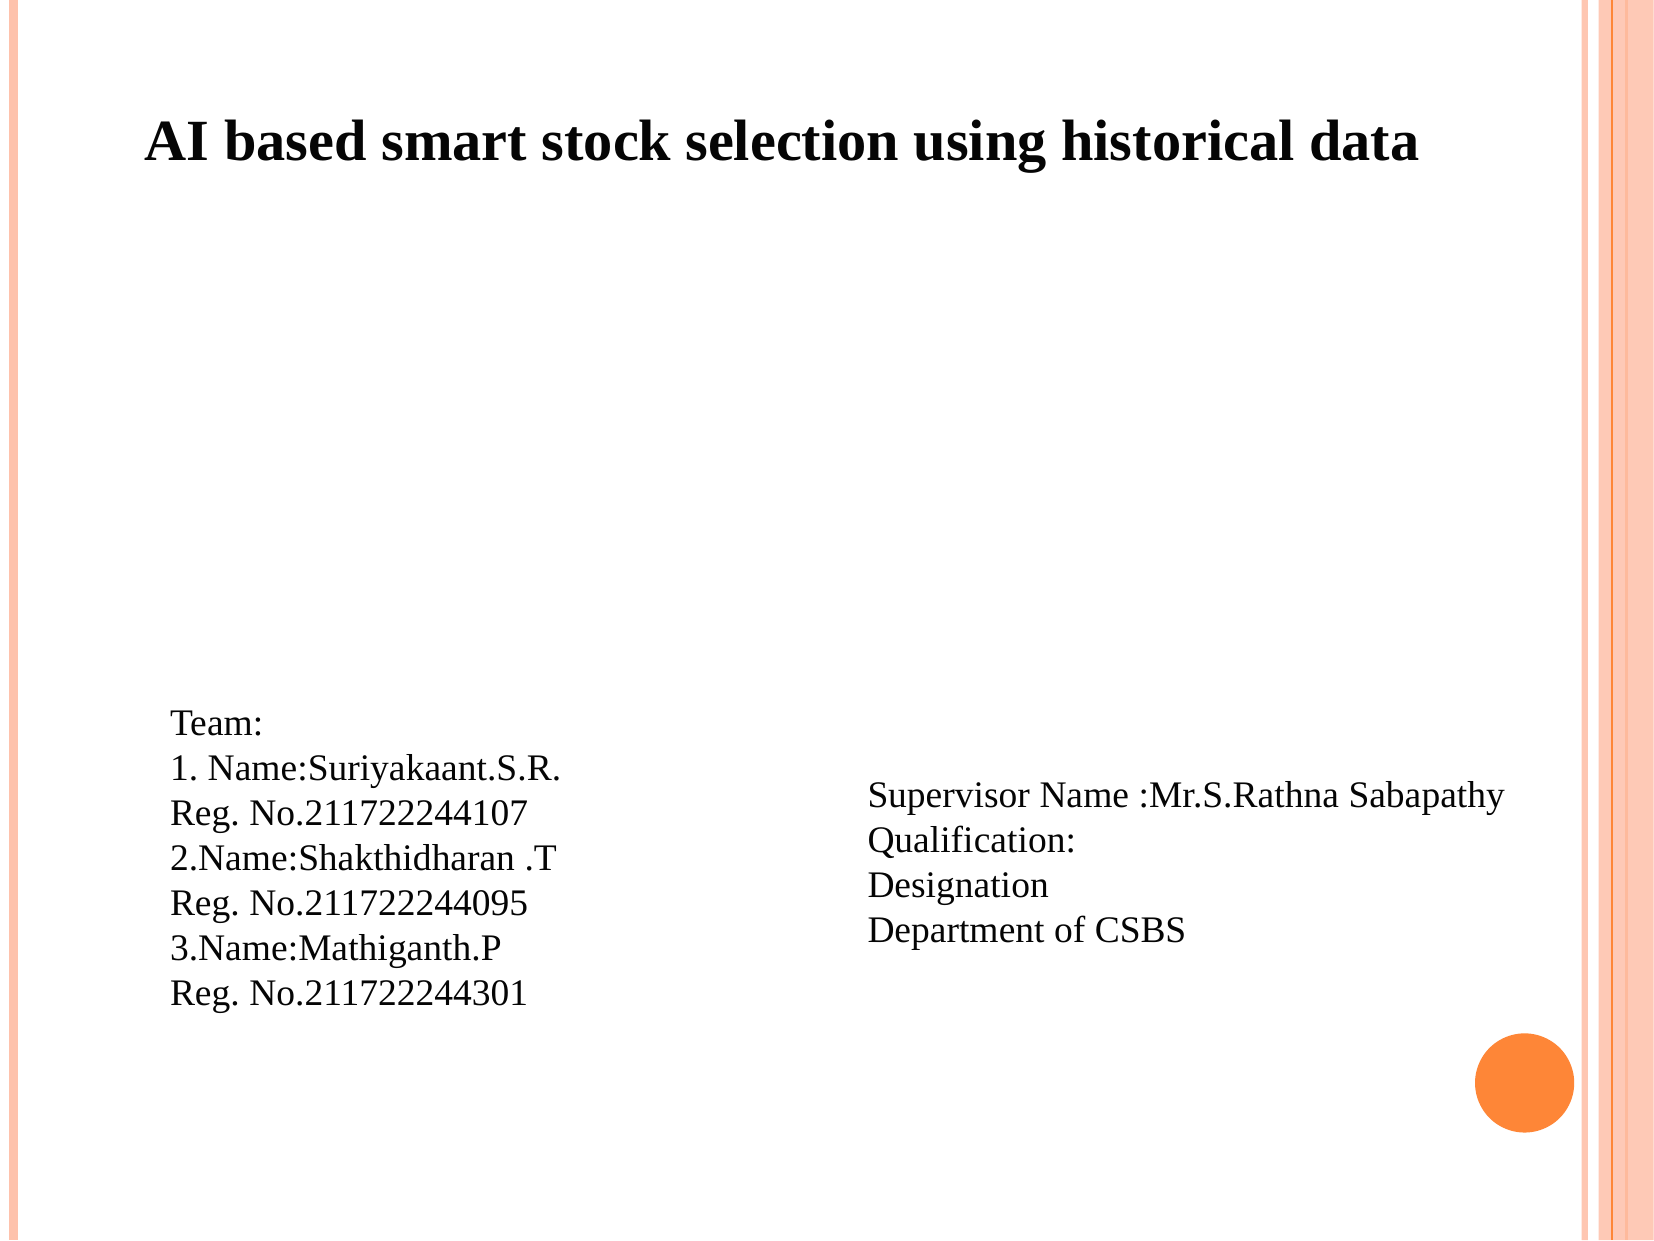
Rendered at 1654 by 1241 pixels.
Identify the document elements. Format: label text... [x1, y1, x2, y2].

text_box Team: 1. Name:Suriyakaant.S.R. Reg. No.211722244107 2.Name:Shakthidharan .T Reg. No.211722244095 3.Name:Mathiganth.P Reg. No.211722244301 [151, 570, 849, 1062]
text_box [82, 0, 1571, 348]
text_box AI based smart stock selection using historical data [47, 94, 1519, 470]
text_box Supervisor Name :Mr.S.Rathna Sabapathy Qualification: Designation Department of CSBS [849, 570, 1549, 1081]
